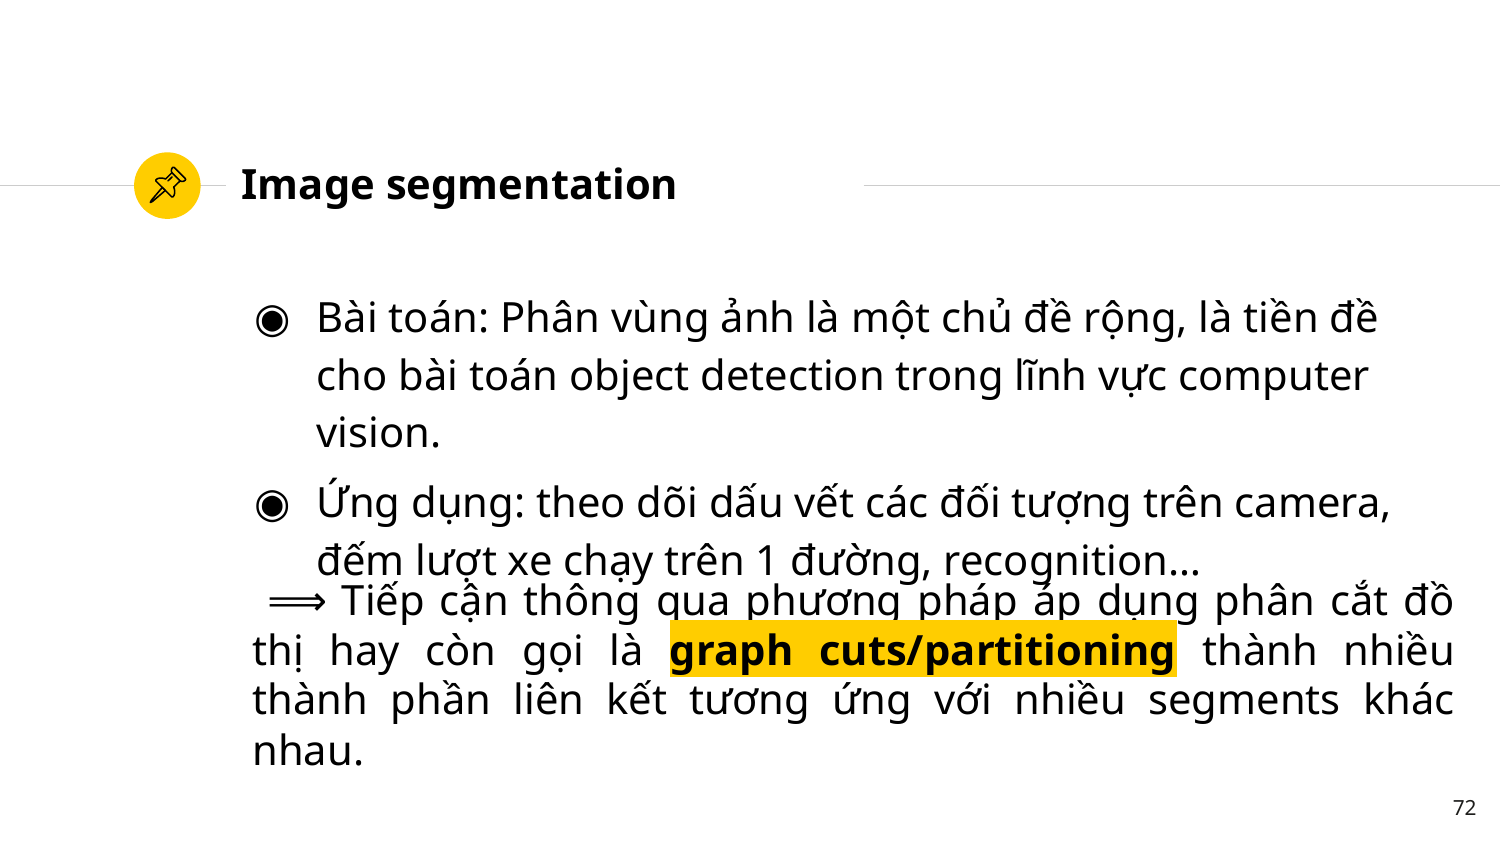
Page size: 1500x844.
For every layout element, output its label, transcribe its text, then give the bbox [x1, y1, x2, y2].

title Image segmentation [226, 146, 863, 219]
slide_number 72 [1401, 779, 1492, 844]
text_box ⟹ Tiếp cận thông qua phương pháp áp dụng phân cắt đồ thị hay còn gọi là graph cuts/partitioning thành nhiều thành phần liên kết tương ứng với nhiều segments khác nhau. [237, 565, 1470, 781]
list Bài toán: Phân vùng ảnh là một chủ đề rộng, là tiền đề cho bài toán object detection trong lĩnh vực computer vision. Ứng dụng: theo dõi dấu vết các đối tượng trên camera, đếm lượt xe chạy trên 1 đường, recognition… [226, 268, 1470, 566]
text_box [150, 166, 186, 203]
